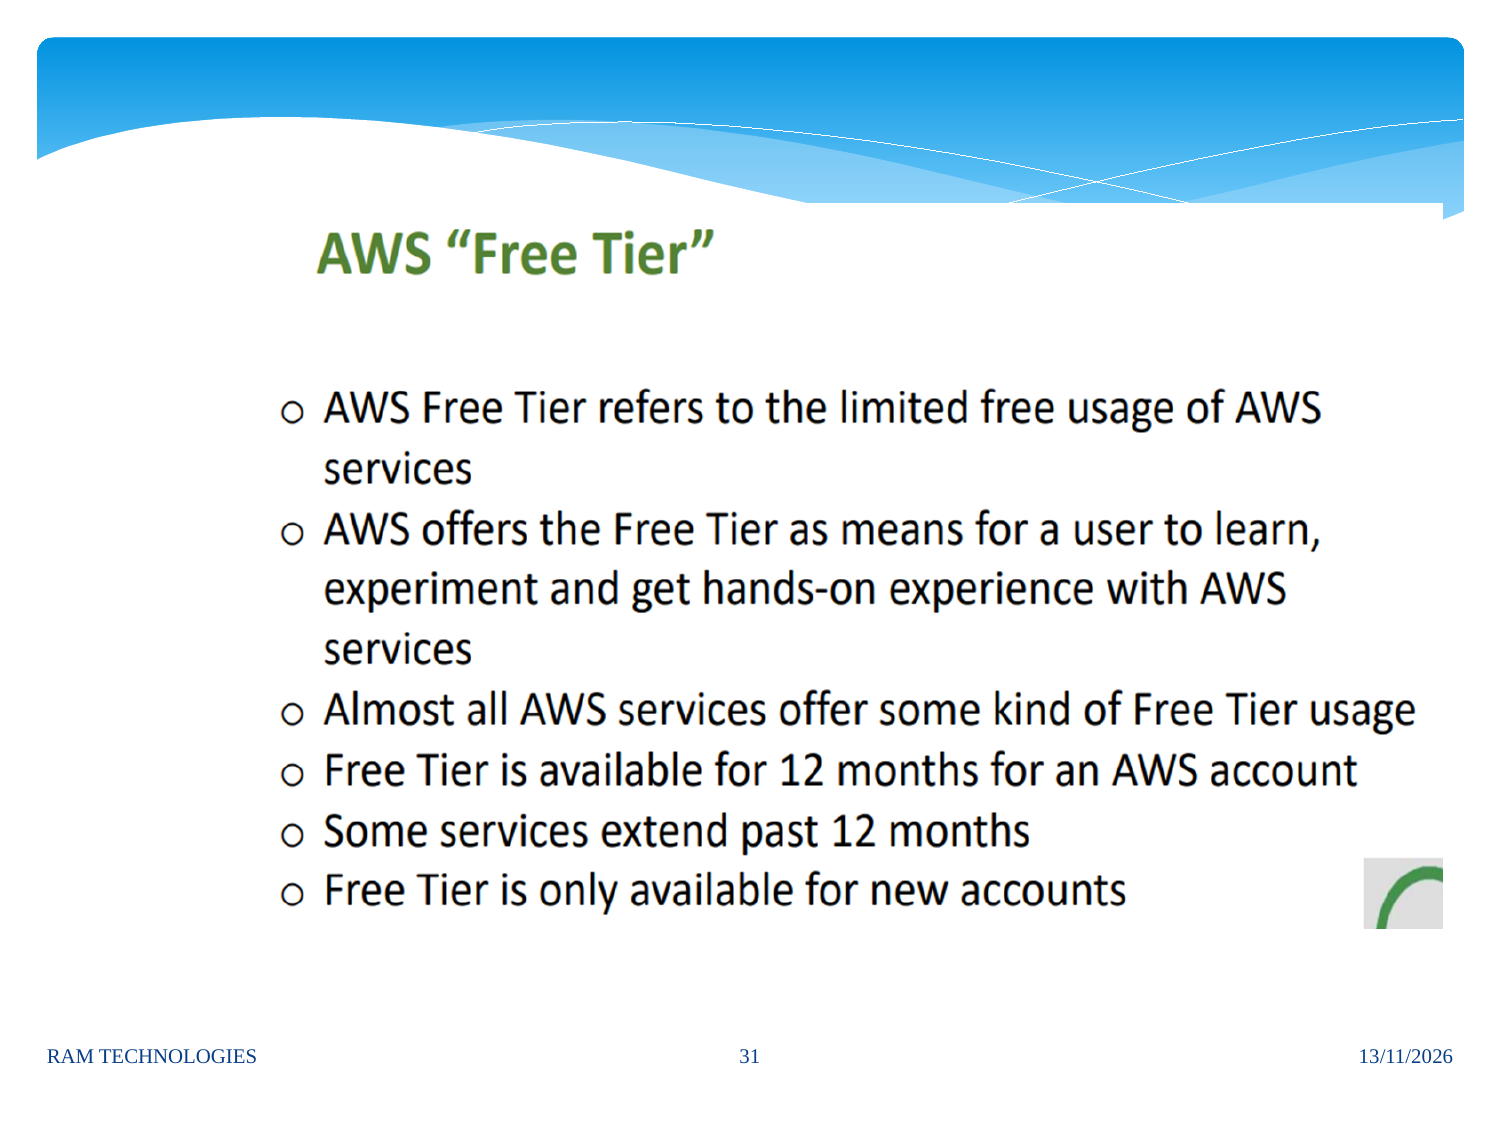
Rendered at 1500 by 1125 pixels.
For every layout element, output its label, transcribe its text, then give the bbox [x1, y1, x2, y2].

footer RAM TECHNOLOGIES [31, 1025, 653, 1086]
picture [111, 203, 1443, 929]
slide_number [847, 1025, 1469, 1086]
slide_number 31 [654, 1025, 846, 1086]
